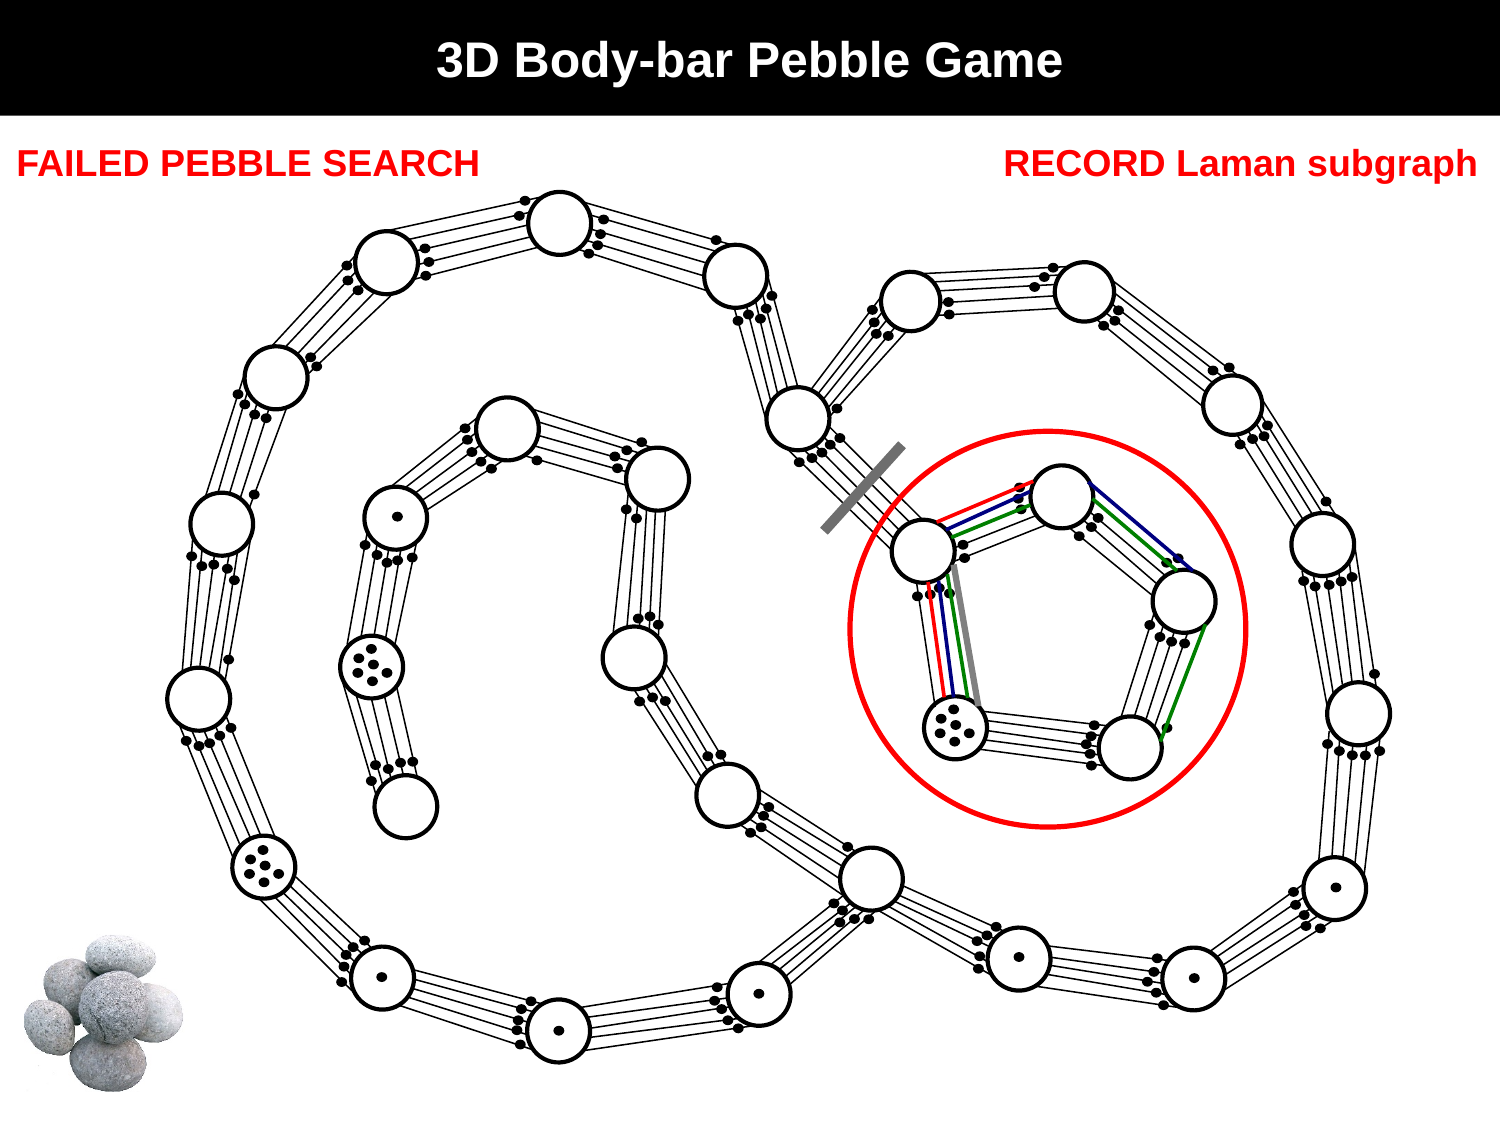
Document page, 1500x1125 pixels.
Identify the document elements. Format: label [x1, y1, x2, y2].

text_box [0, 0, 1500, 116]
text_box [1, 131, 1496, 1063]
picture [24, 922, 190, 1093]
